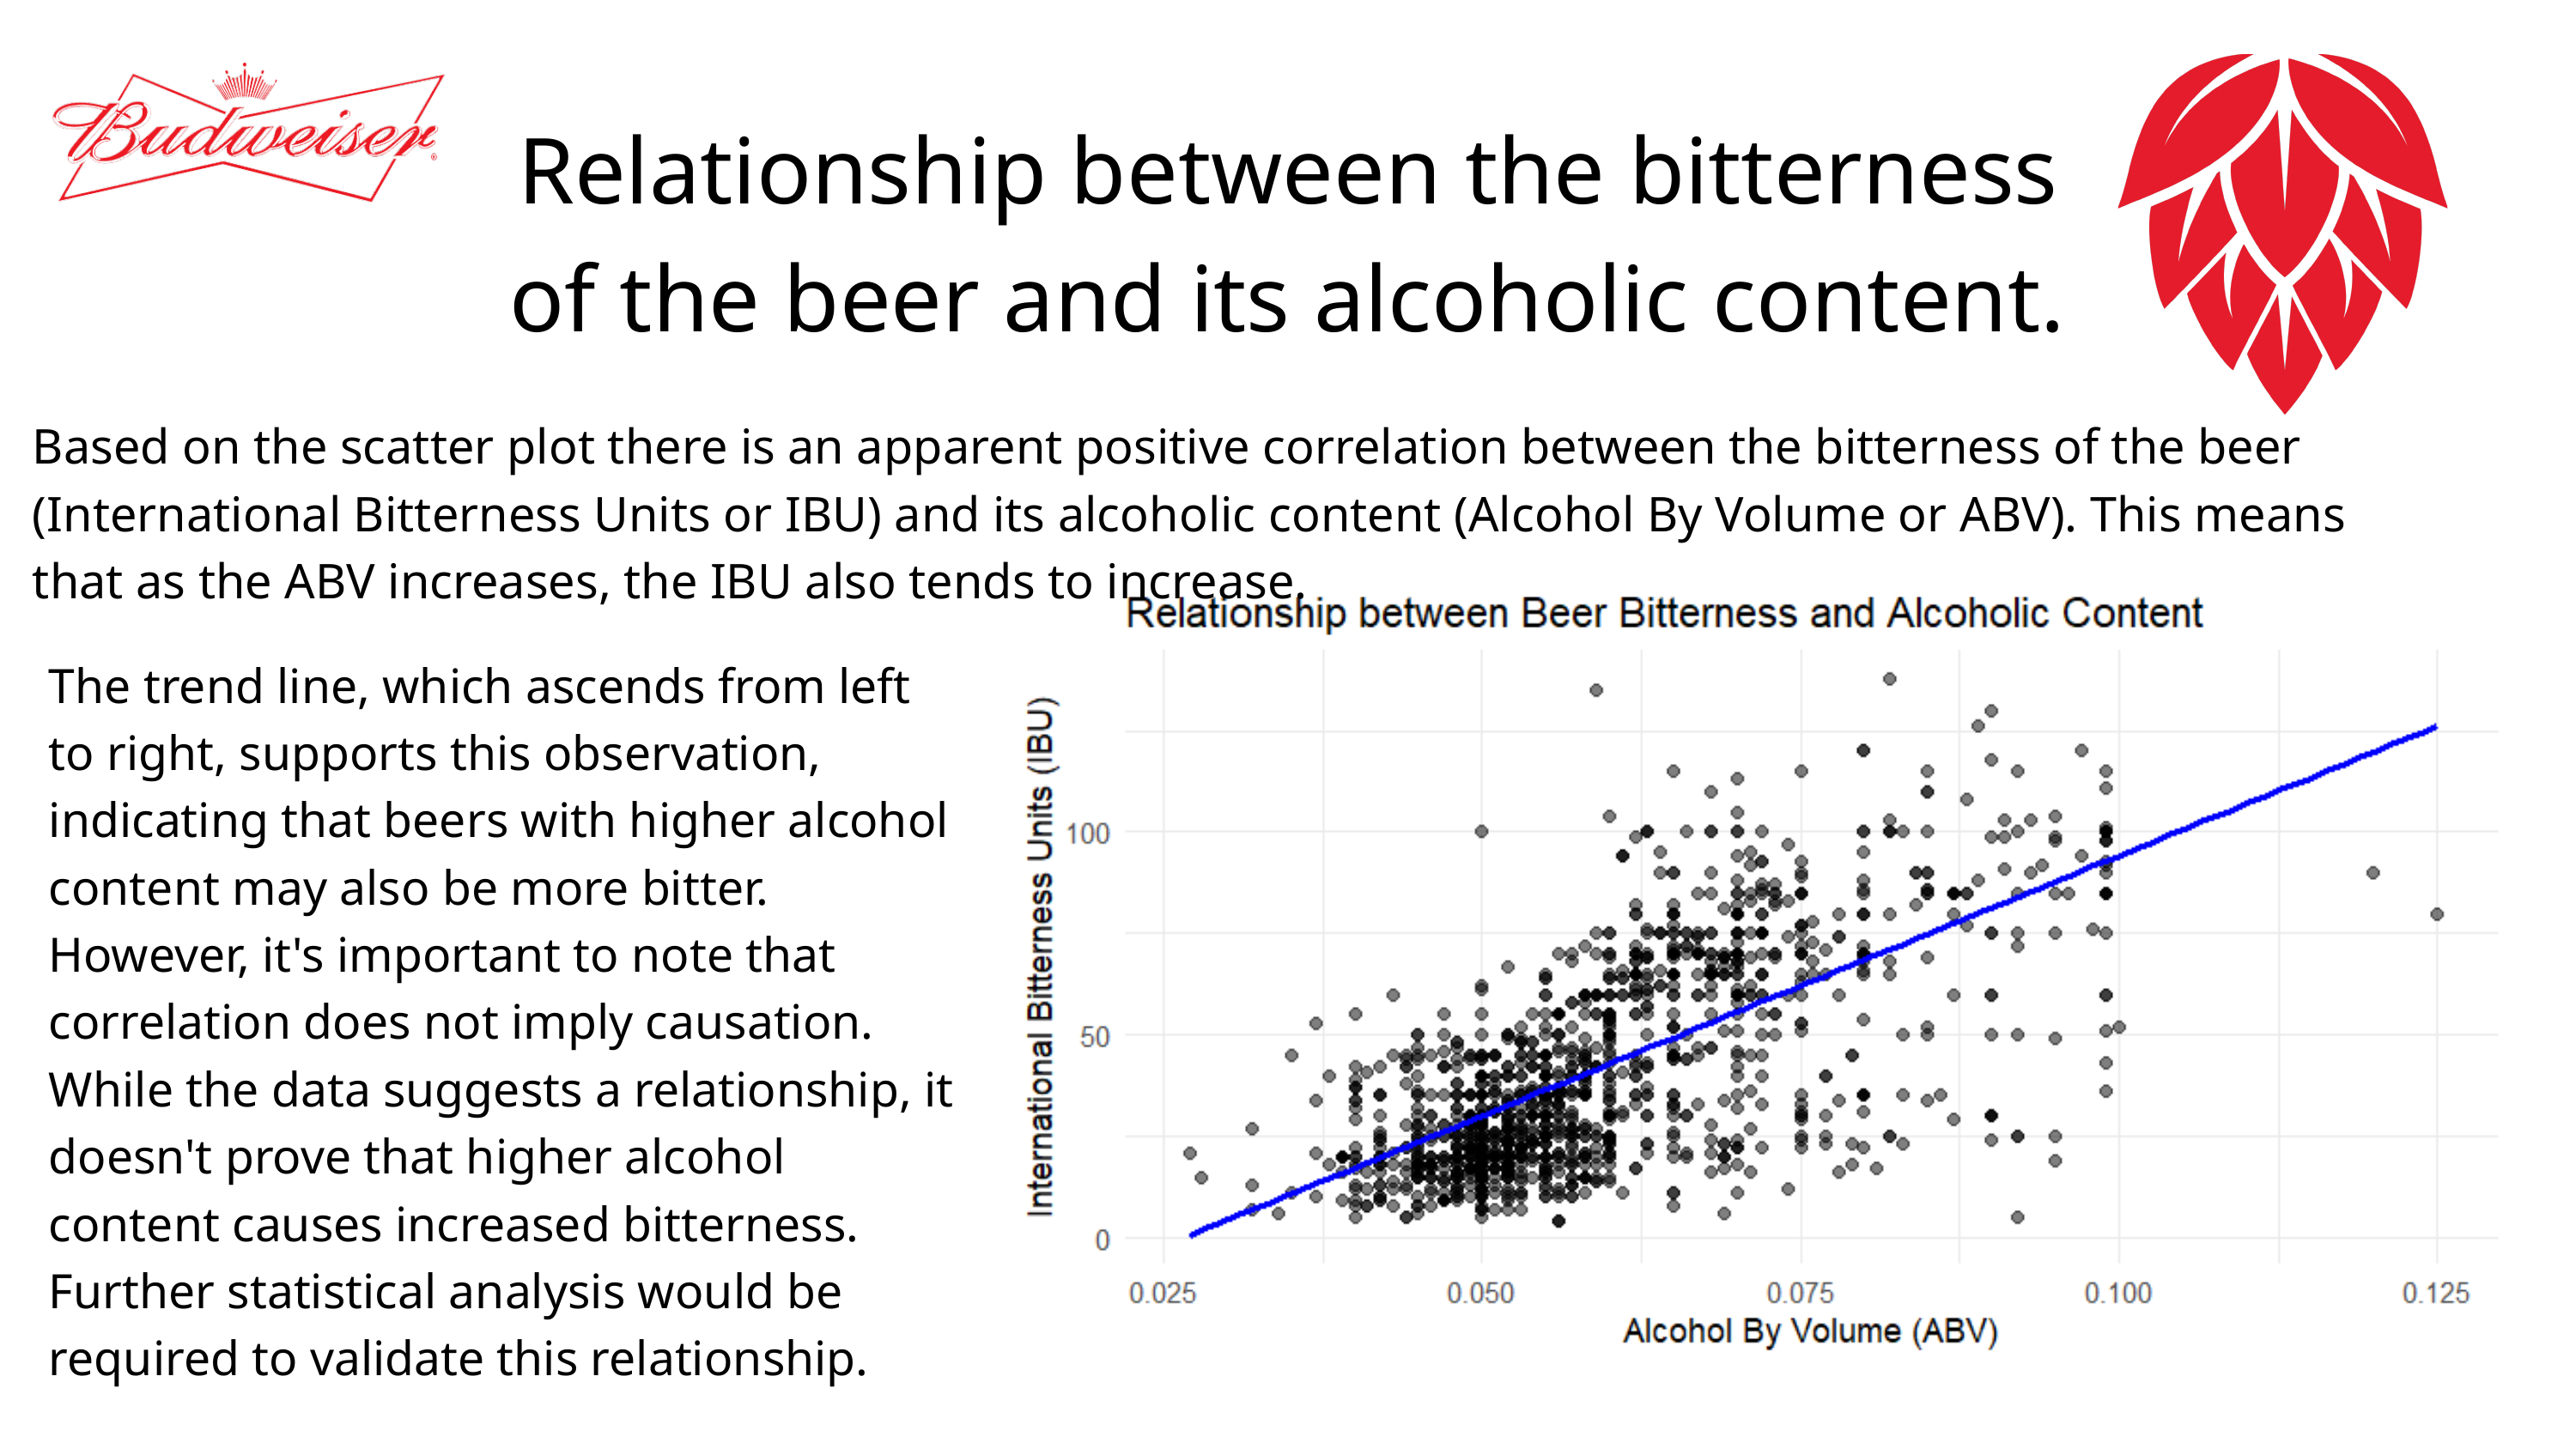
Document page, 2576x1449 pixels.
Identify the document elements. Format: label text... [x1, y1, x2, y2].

text_box Relationship between the bitterness of the beer and its alcoholic content. [501, 94, 2075, 350]
text_box [2117, 54, 2448, 415]
text_box [43, 42, 459, 217]
text_box [1007, 577, 2518, 1367]
text_box The trend line, which ascends from left to right, supports this observation, indicating that beers with higher alcohol content may also be more bitter. However, it's important to note that correlation does not imply causation. While the data suggests a relationship, it doesn't prove that higher alcohol content causes increased bitterness. Further statistical analysis would be required to validate this relationship. [48, 645, 956, 1449]
text_box Based on the scatter plot there is an apparent positive correlation between the bitterness of the beer (International Bitterness Units or IBU) and its alcoholic content (Alcohol By Volume or ABV). This means that as the ABV increases, the IBU also tends to increase. [32, 406, 2406, 743]
